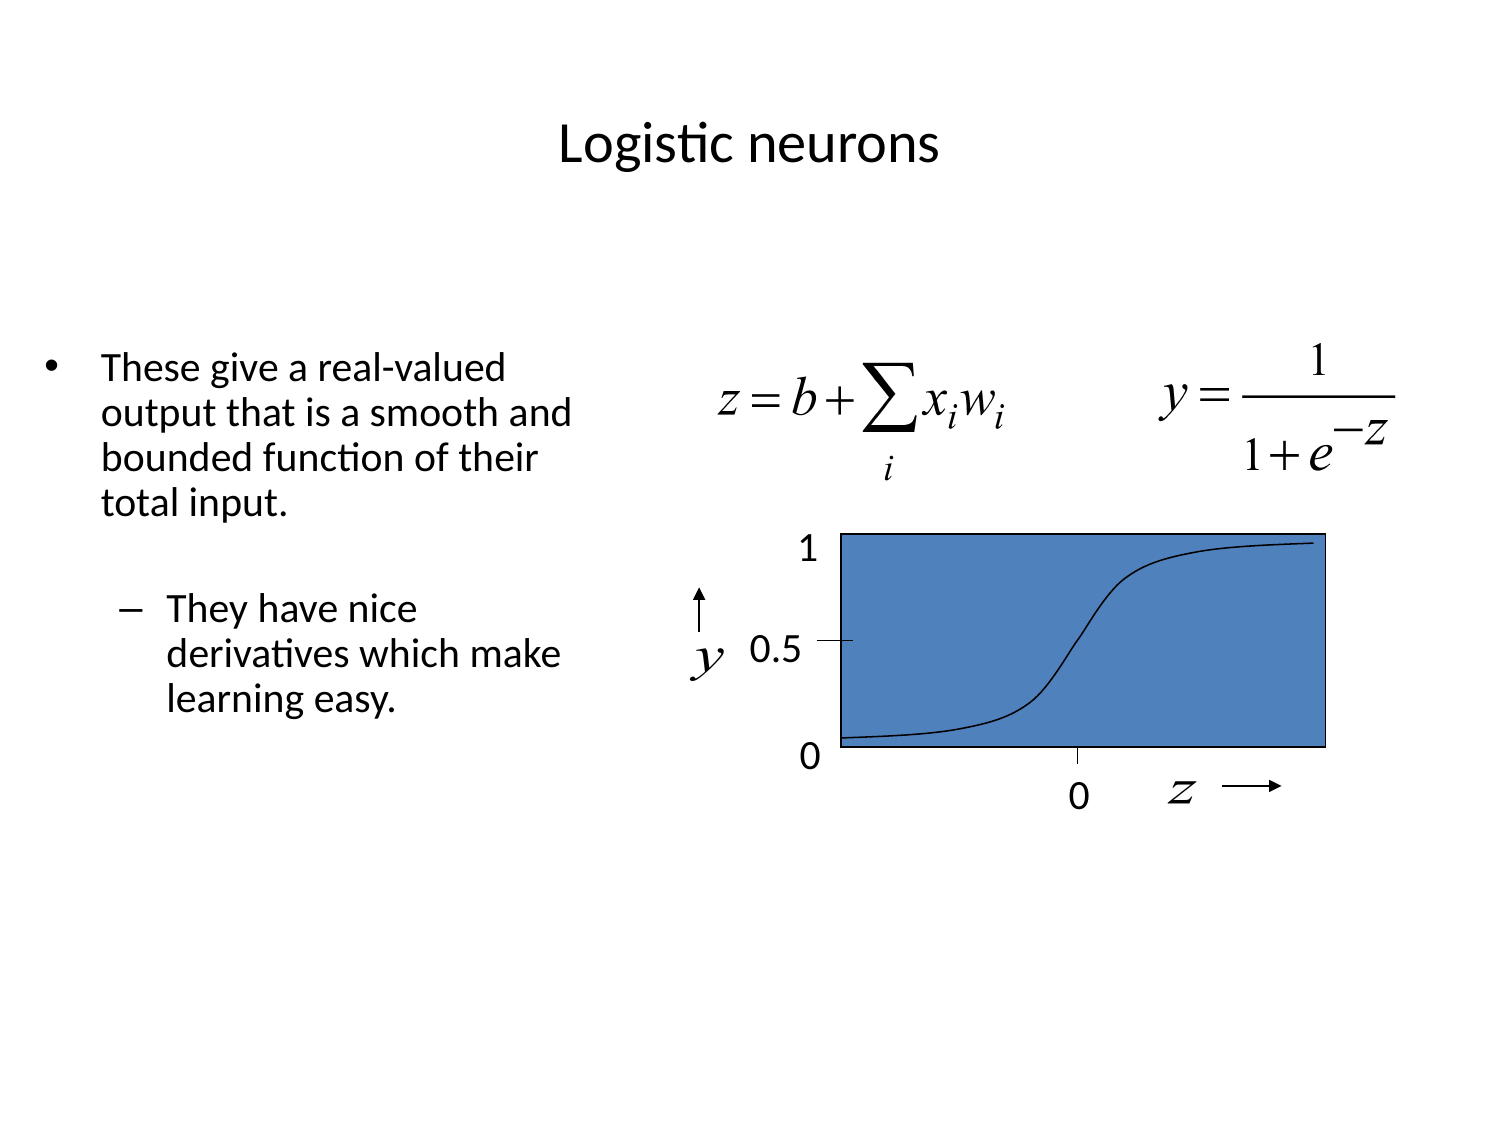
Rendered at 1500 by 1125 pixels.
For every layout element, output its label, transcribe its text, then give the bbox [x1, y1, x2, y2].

picture [678, 637, 739, 691]
text_box [841, 640, 1077, 738]
text_box 0 [784, 720, 842, 786]
text_box [841, 534, 1326, 747]
text_box 0 [1053, 759, 1111, 826]
list These give a real-valued output that is a smooth and bounded function of their total input. They have nice derivatives which make learning easy. [29, 337, 603, 985]
picture [1152, 320, 1400, 474]
picture [710, 350, 1011, 486]
text_box 0.5 [734, 613, 818, 680]
title Logistic neurons [75, 45, 1425, 233]
text_box [1077, 543, 1314, 641]
picture [1156, 768, 1213, 812]
text_box 1 [782, 511, 839, 578]
